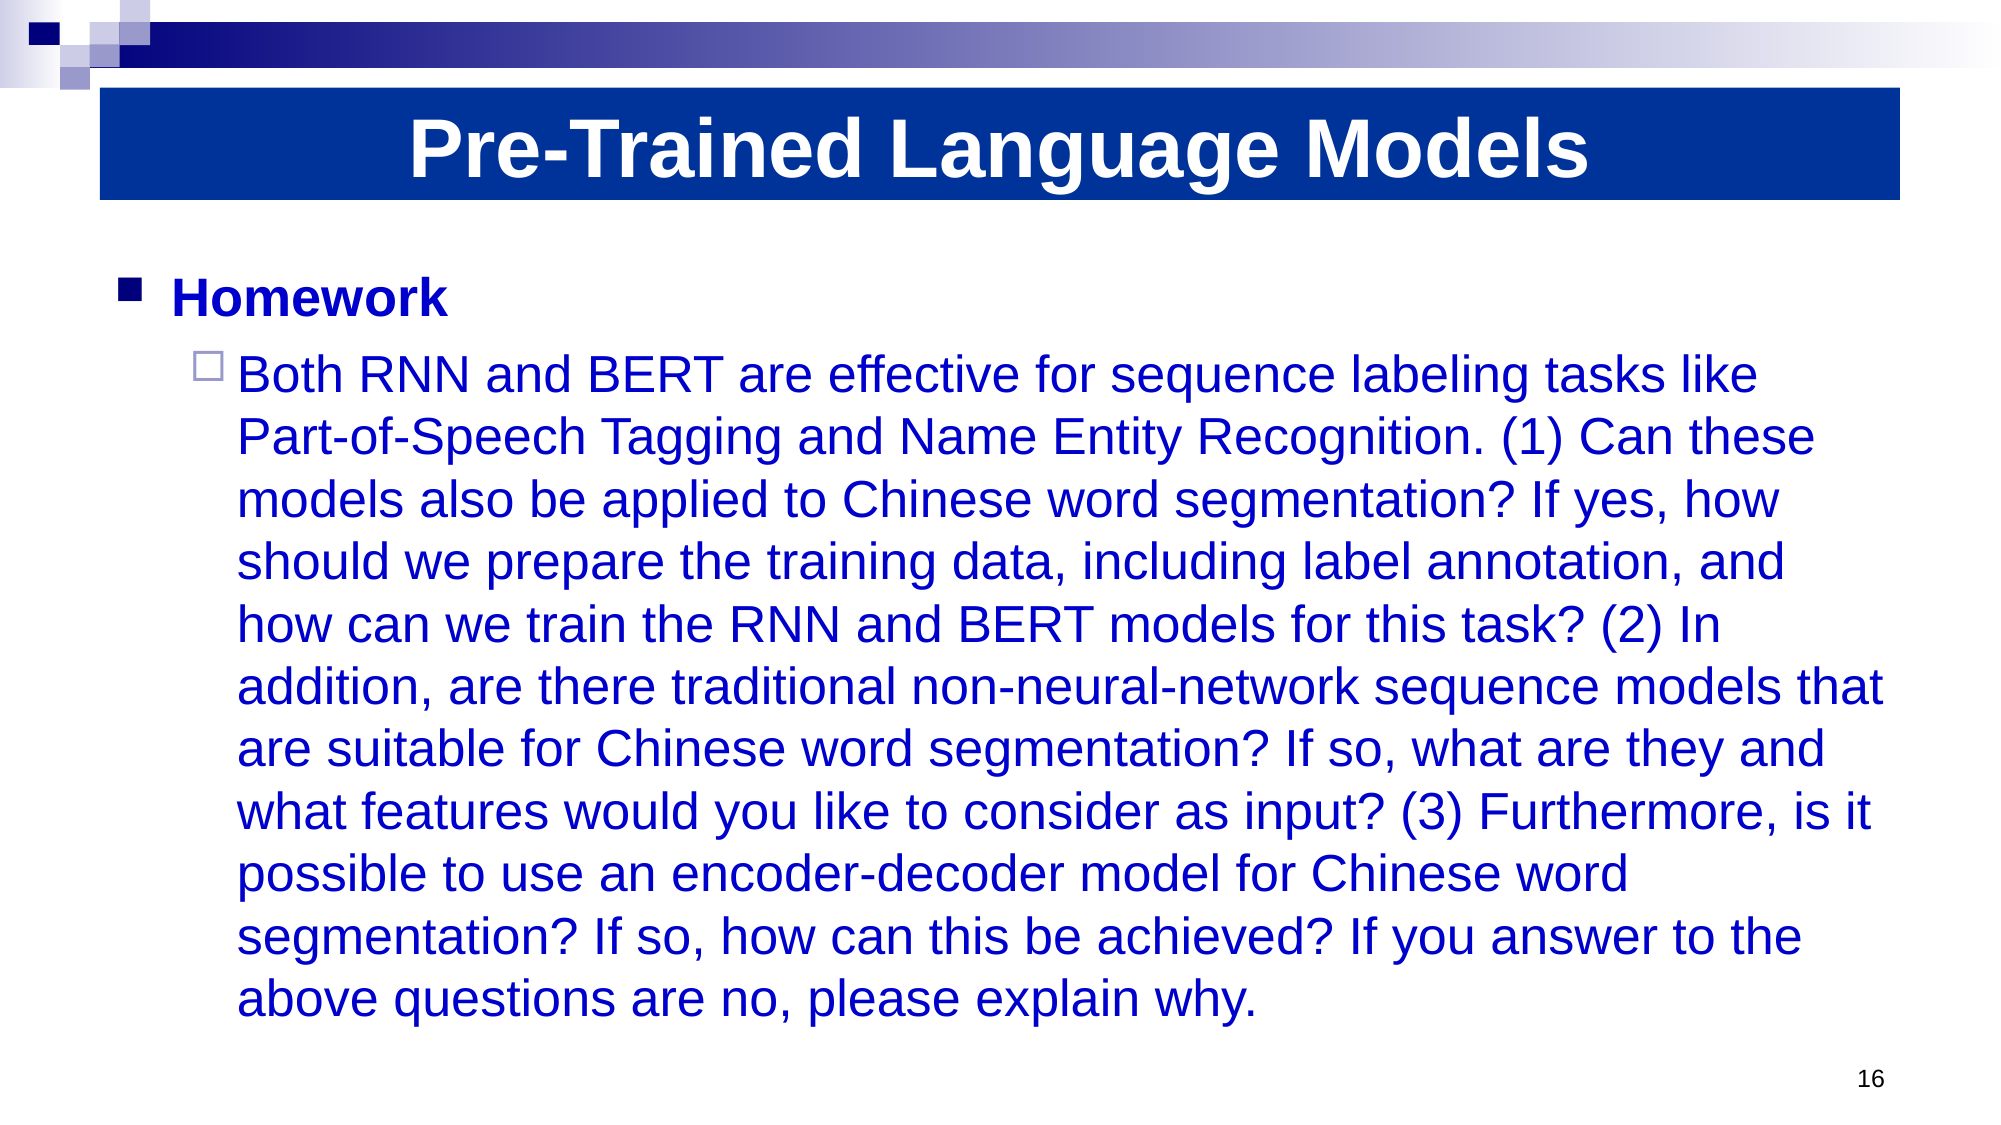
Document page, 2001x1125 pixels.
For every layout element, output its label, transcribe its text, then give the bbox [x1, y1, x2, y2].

text_box Homework Both RNN and BERT are effective for sequence labeling tasks like Part-of-Speech Tagging and Name Entity Recognition. (1) Can these models also be applied to Chinese word segmentation? If yes, how should we prepare the training data, including label annotation, and how can we train the RNN and BERT models for this task? (2) In addition, are there traditional non-neural-network sequence models that are suitable for Chinese word segmentation? If so, what are they and what features would you like to consider as input? (3) Furthermore, is it possible to use an encoder-decoder model for Chinese word segmentation? If so, how can this be achieved? If you answer to the above questions are no, please explain why. [99, 254, 1900, 1055]
title Pre-Trained Language Models [99, 87, 1900, 200]
slide_number 16 [1666, 1024, 1901, 1101]
